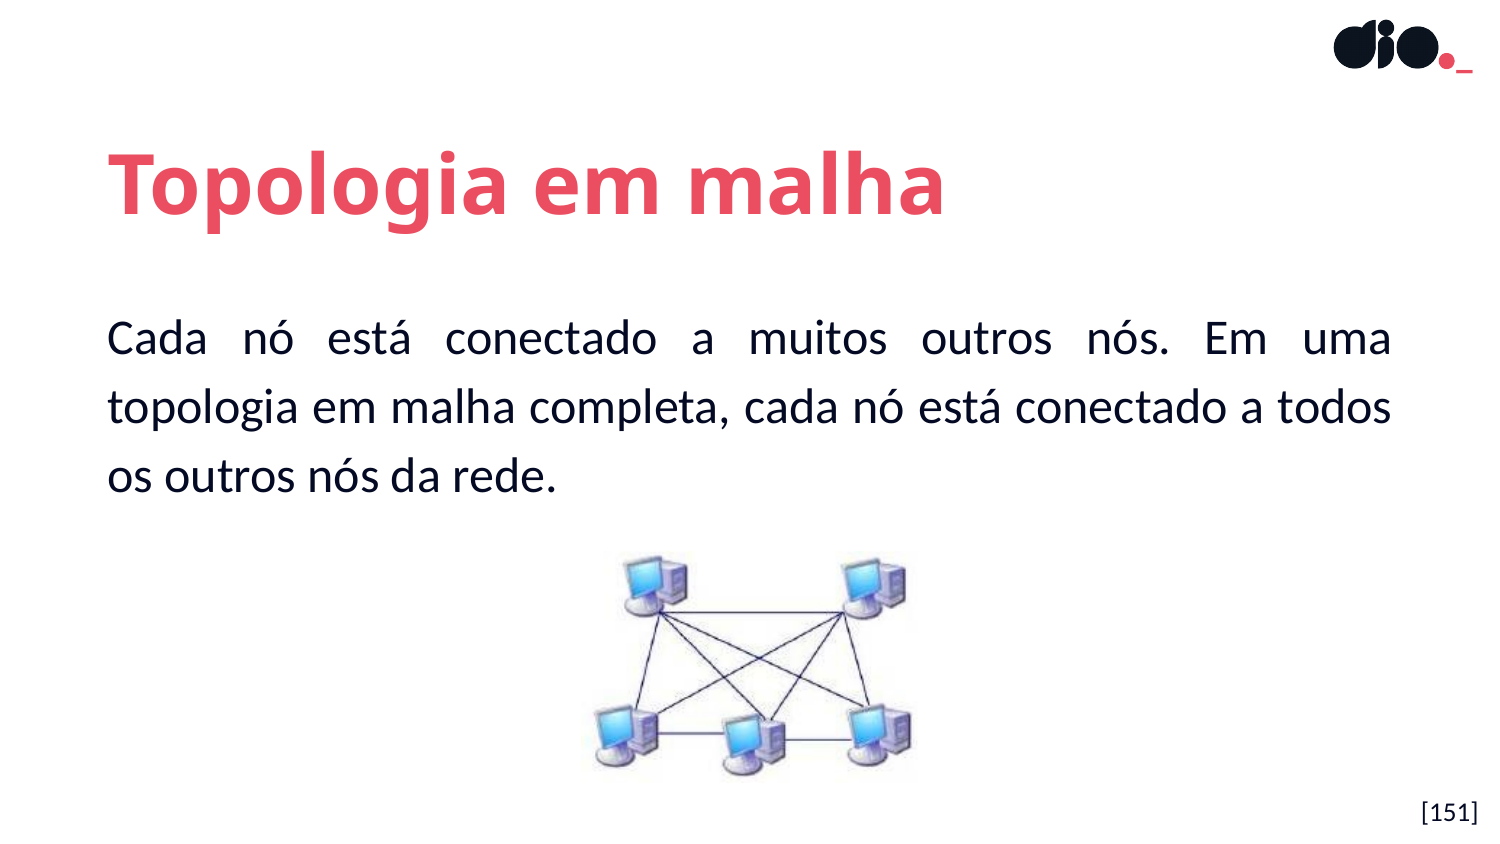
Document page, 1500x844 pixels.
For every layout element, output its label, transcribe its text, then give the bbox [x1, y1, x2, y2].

picture [1333, 19, 1473, 74]
text_box Cada nó está conectado a muitos outros nós. Em uma topologia em malha completa, cada nó está conectado a todos os outros nós da rede. [92, 243, 1408, 556]
text_box Topologia em malha [92, 104, 1408, 243]
picture [581, 551, 919, 784]
slide_number [151] [1403, 779, 1494, 844]
